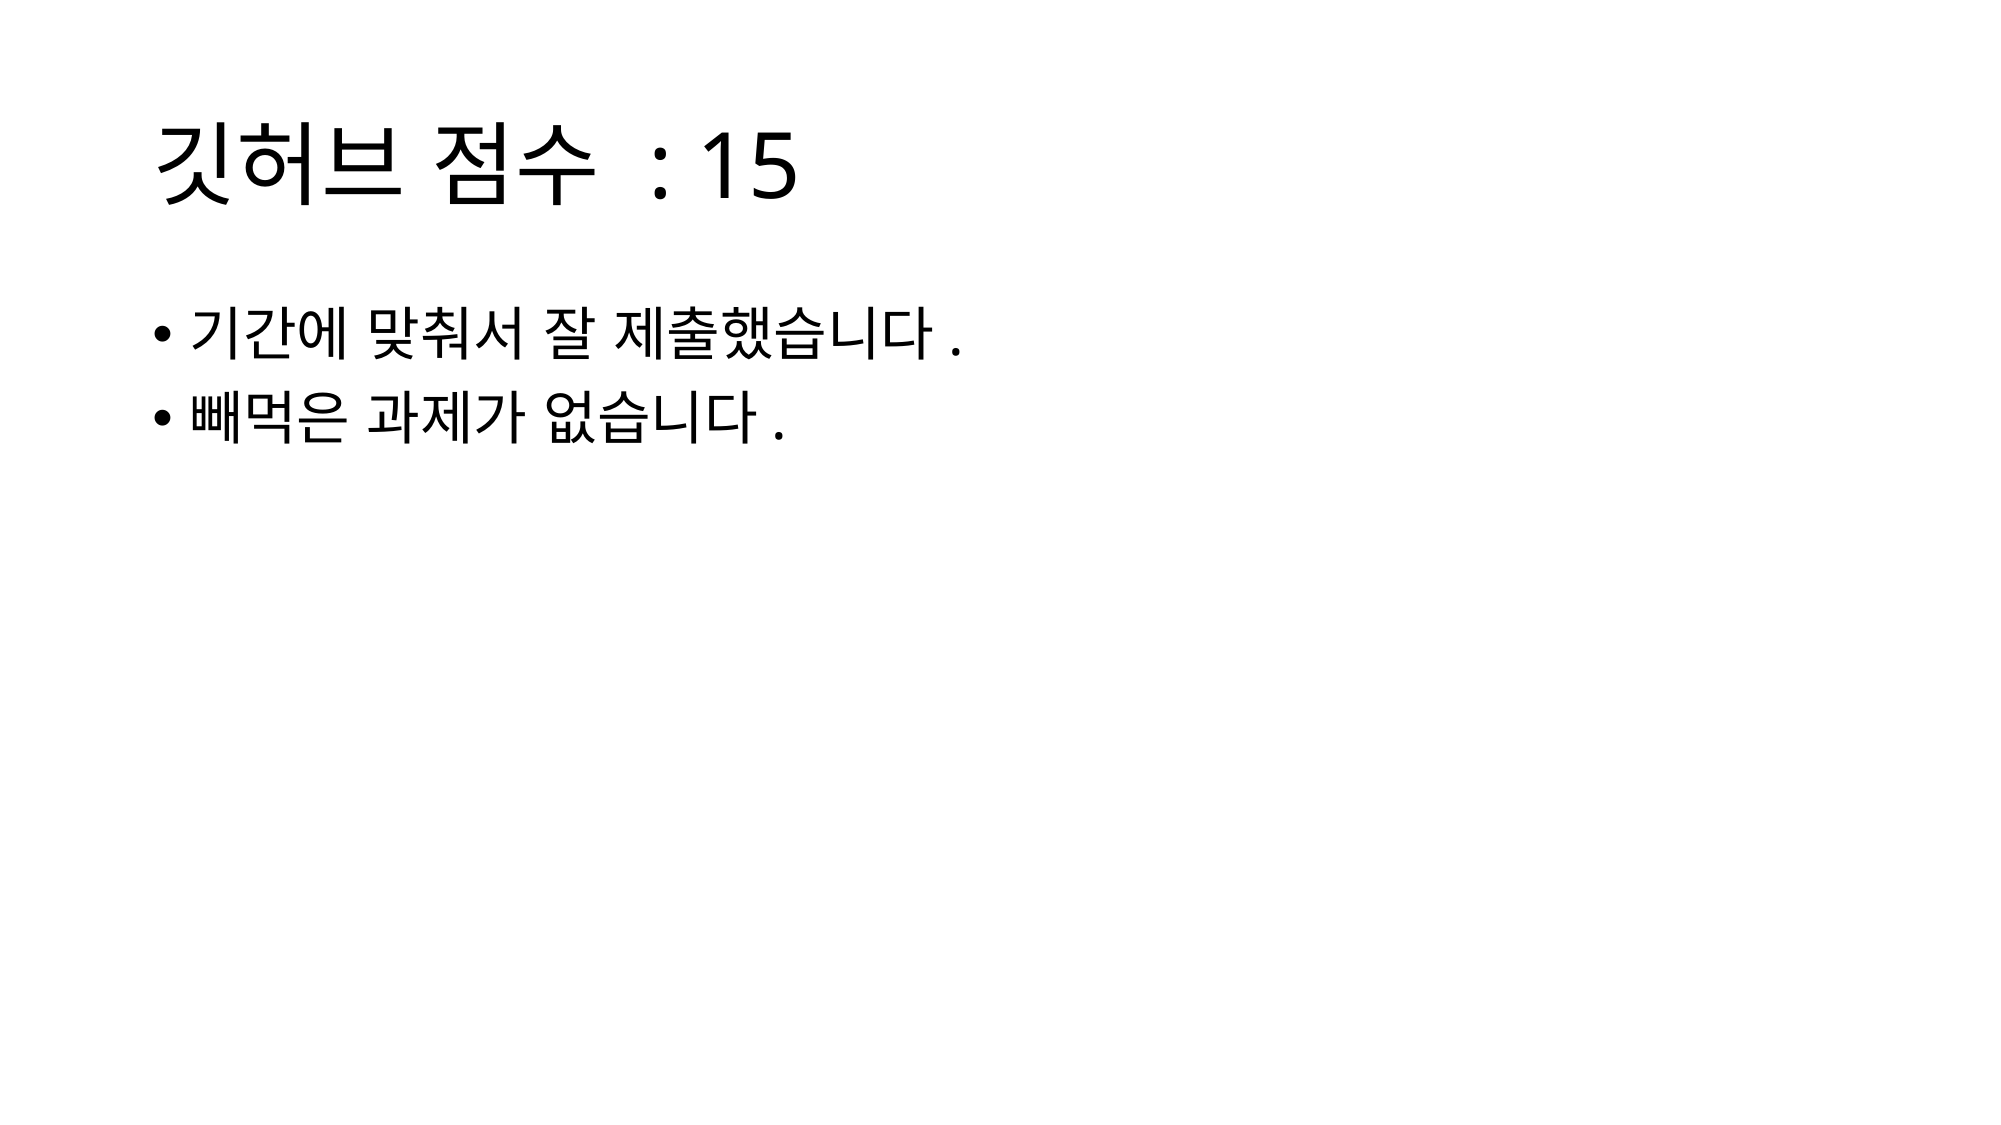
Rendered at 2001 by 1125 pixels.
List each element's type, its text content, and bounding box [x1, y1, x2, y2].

title 깃허브 점수 : 15 [137, 59, 1863, 278]
list 기간에 맞춰서 잘 제출했습니다. 빼먹은 과제가 없습니다. [137, 297, 1863, 1012]
